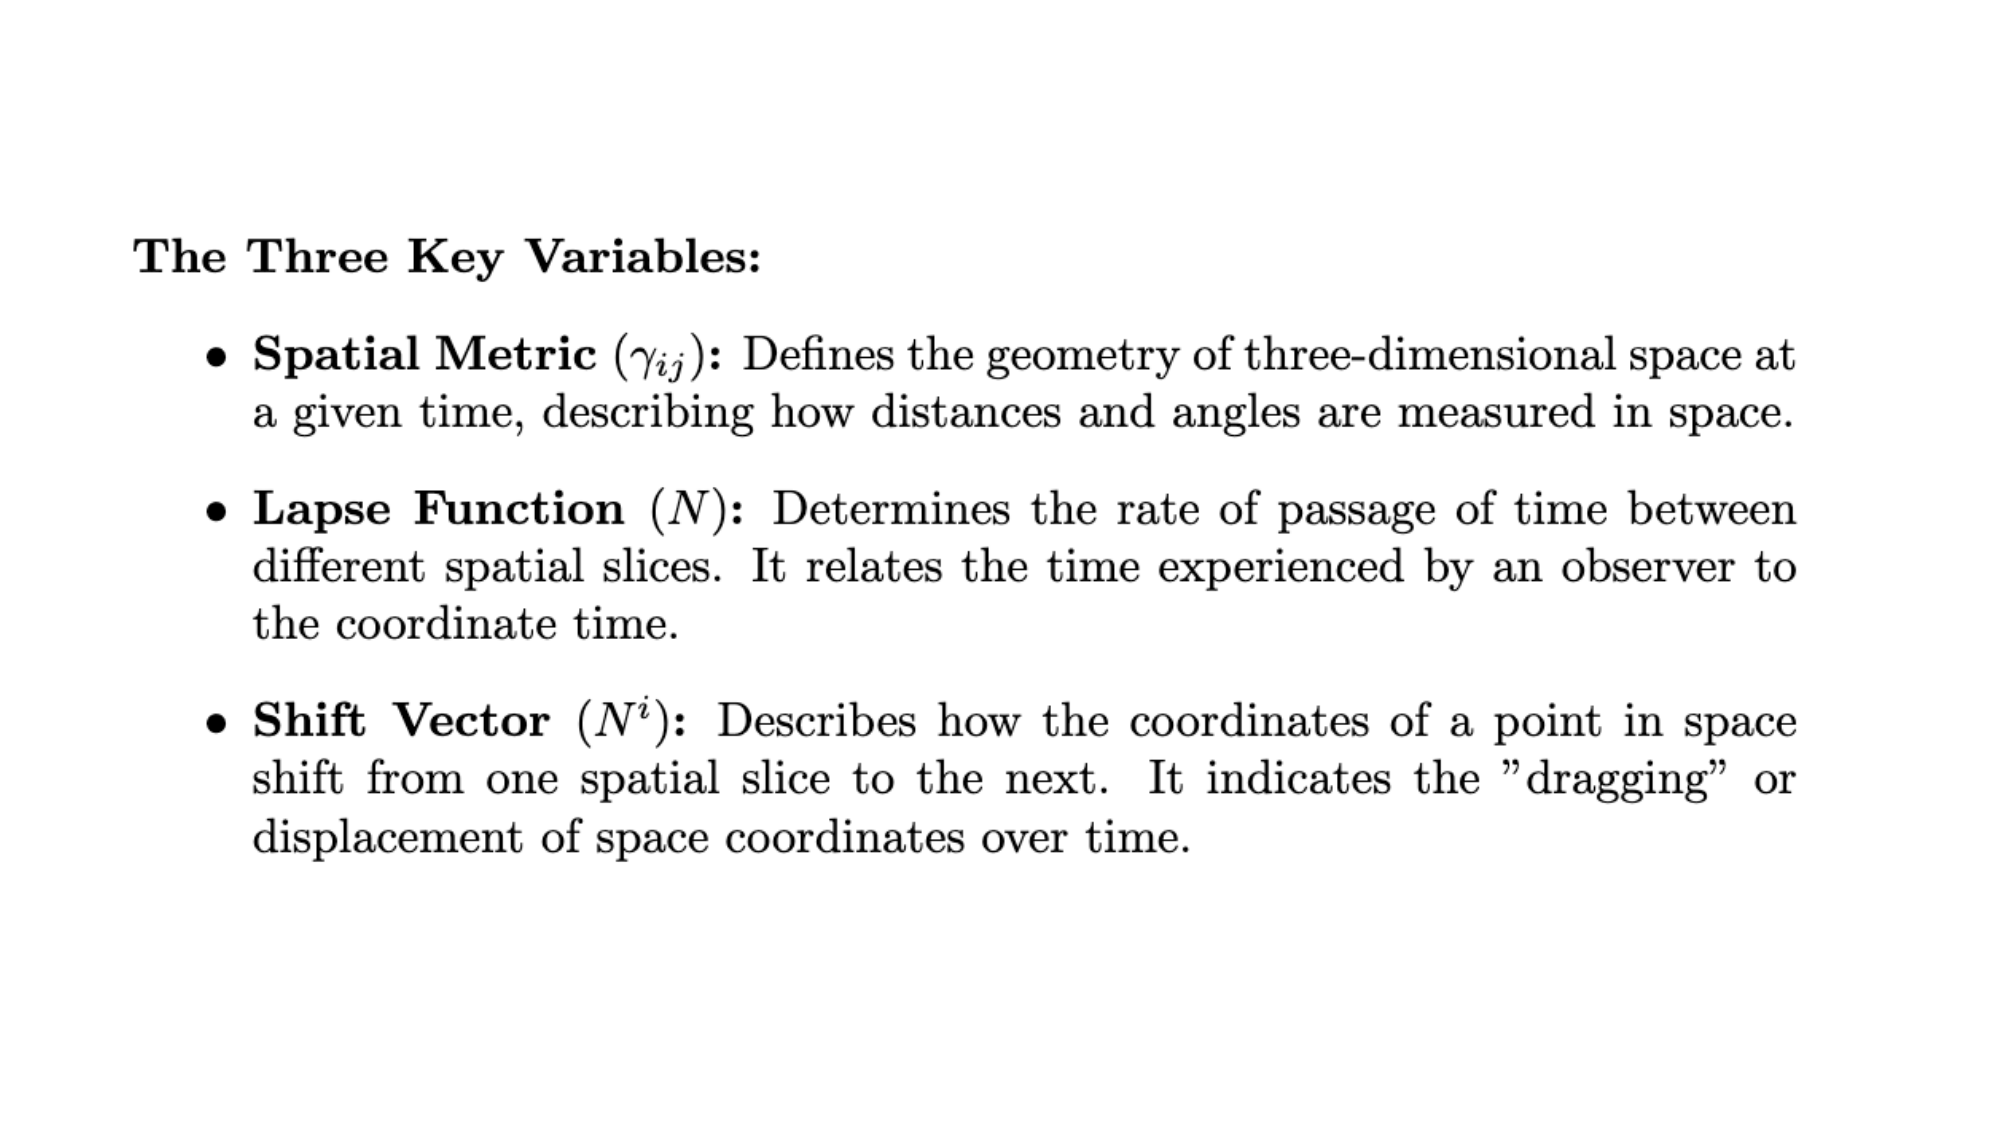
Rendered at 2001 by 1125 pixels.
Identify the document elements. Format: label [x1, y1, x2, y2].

list [105, 204, 1895, 921]
